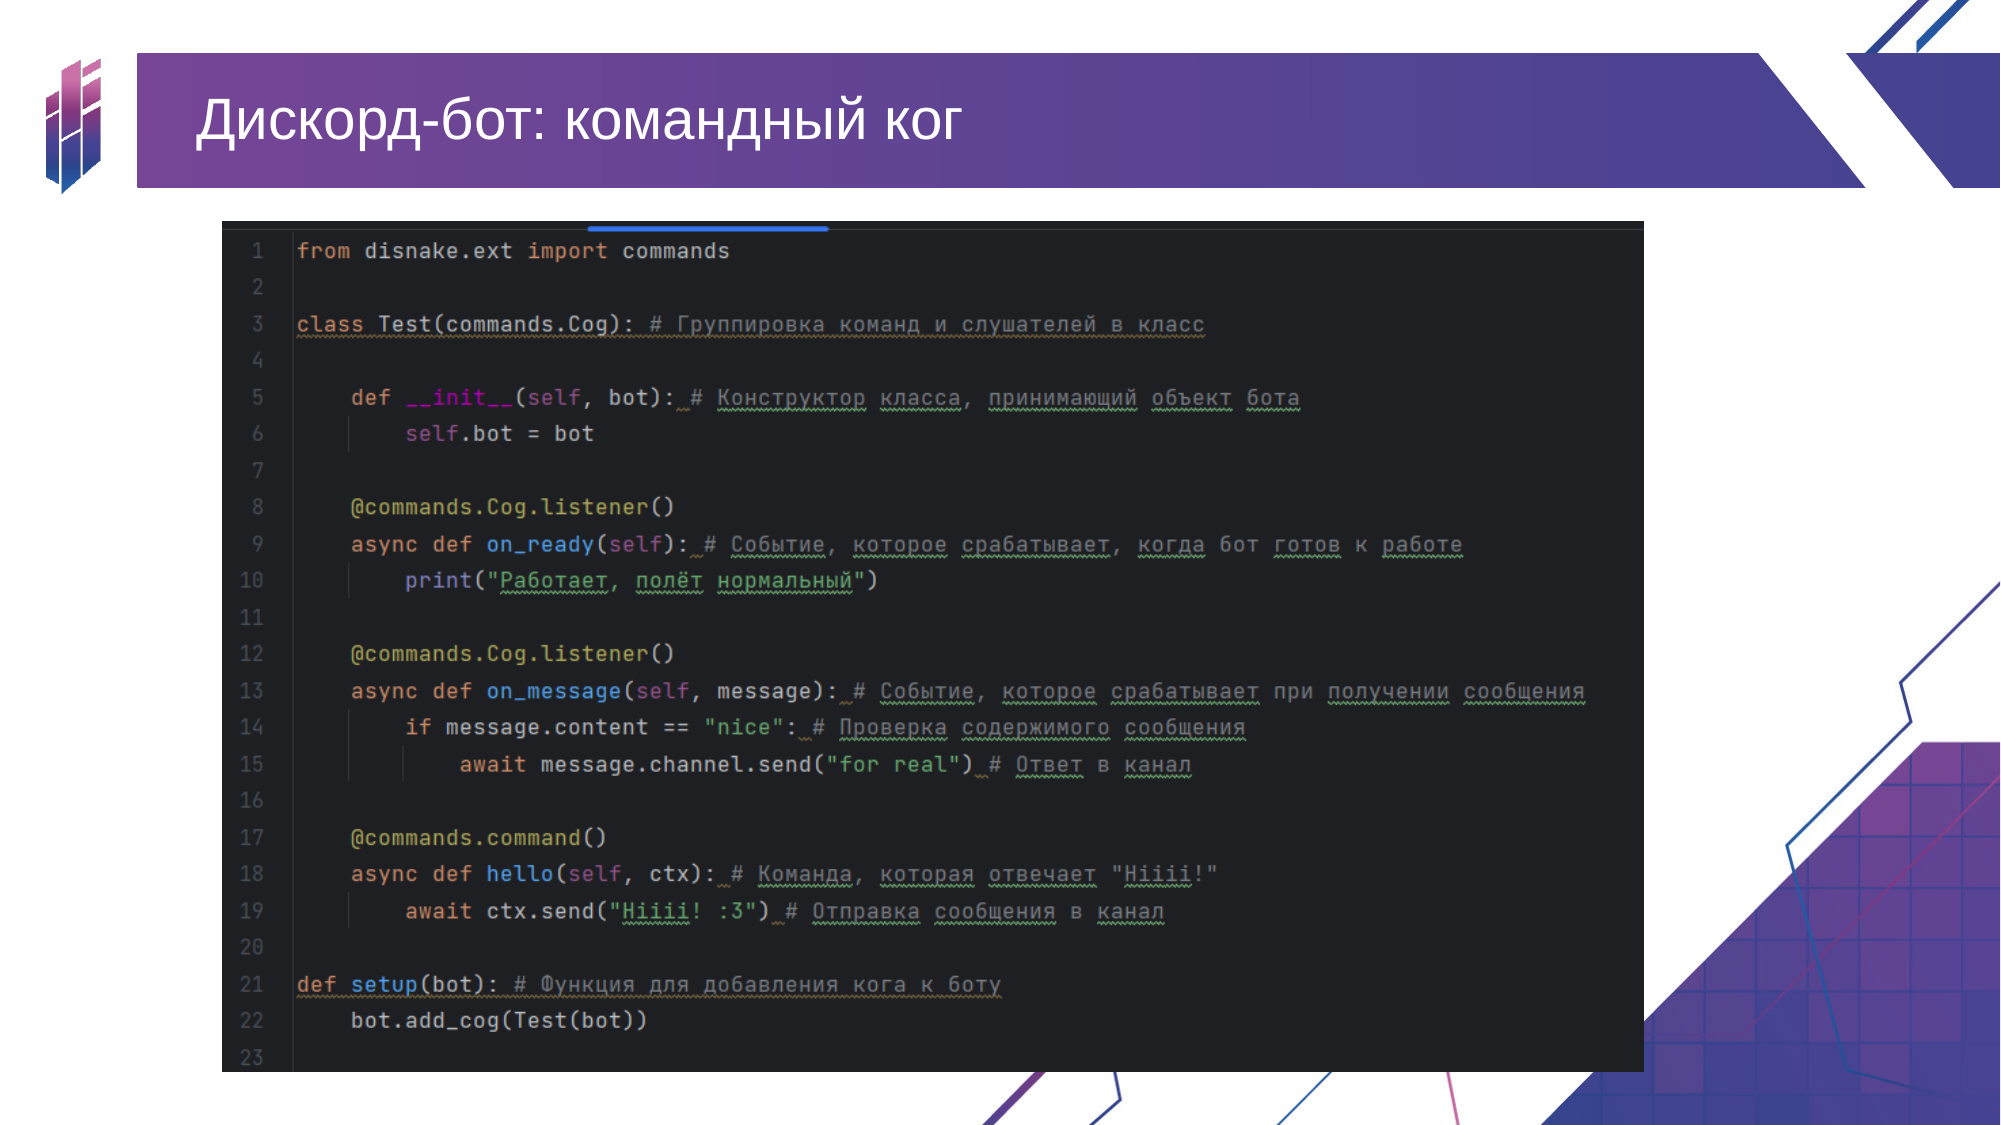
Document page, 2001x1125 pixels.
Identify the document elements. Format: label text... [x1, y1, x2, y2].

picture [0, 0, 2001, 1125]
title Дискорд-бот: командный ког [181, 53, 1863, 188]
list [222, 221, 1644, 1072]
